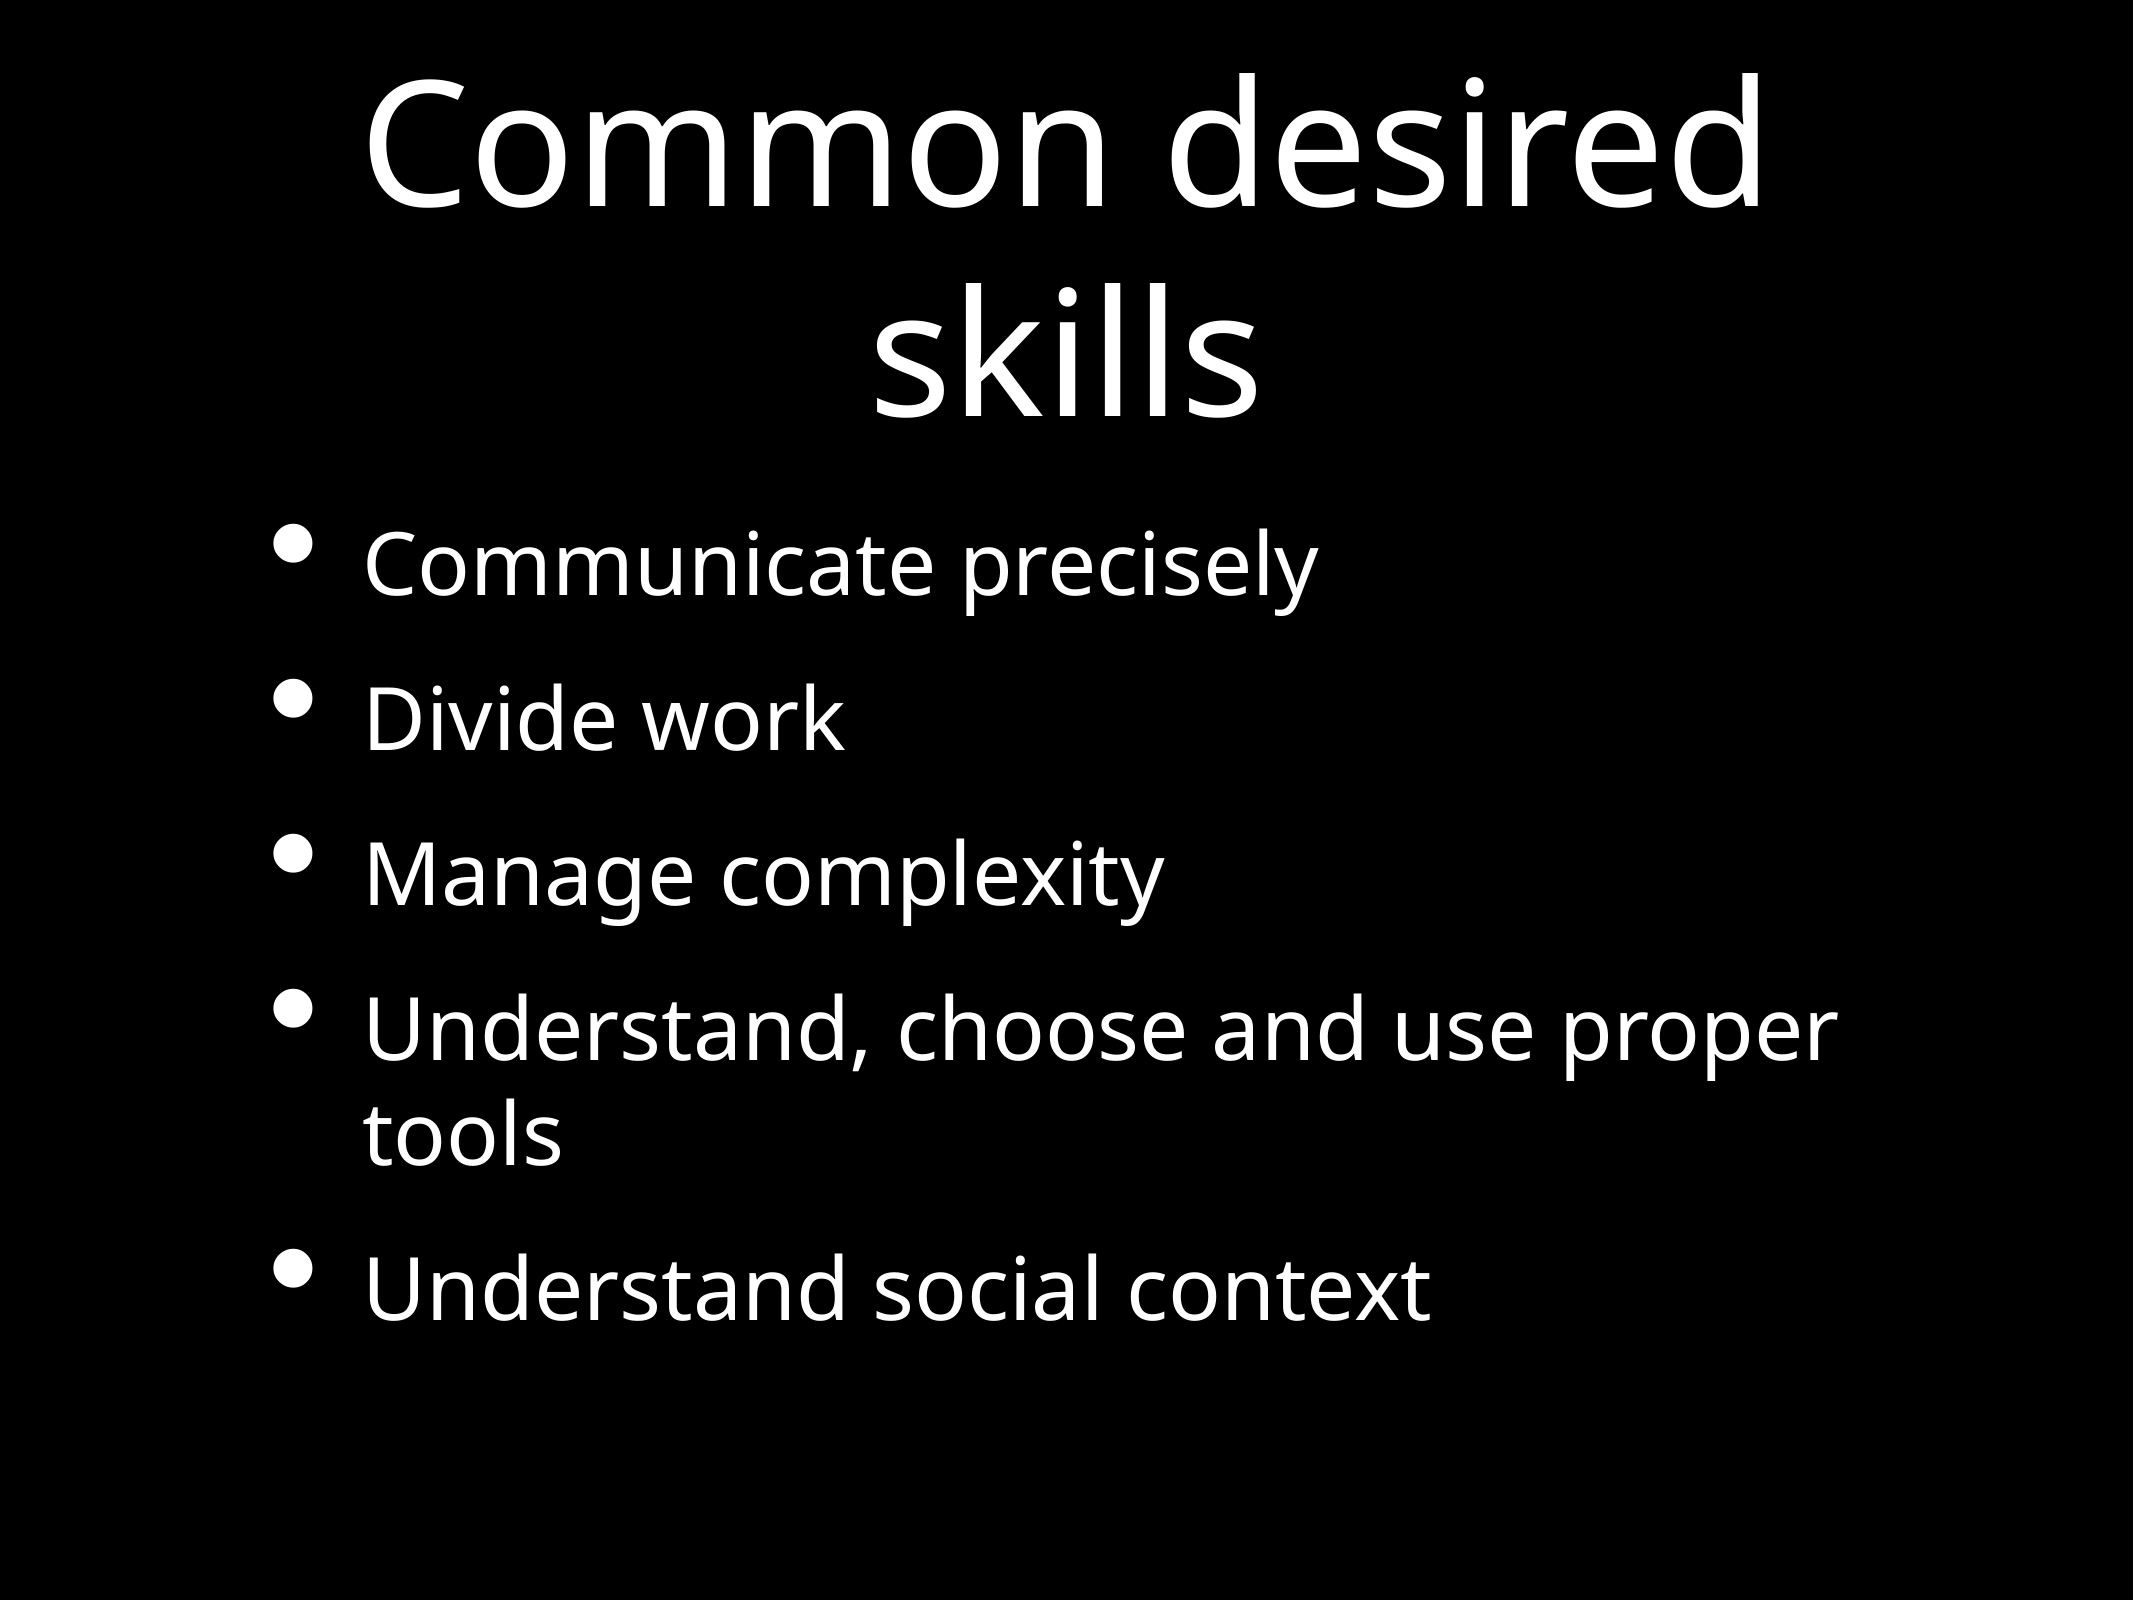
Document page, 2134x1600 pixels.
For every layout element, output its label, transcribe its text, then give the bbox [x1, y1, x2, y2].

title Common desired skills [207, 41, 1926, 443]
list Communicate precisely Divide work Manage complexity Understand, choose and use proper tools Understand social context [207, 453, 1926, 1393]
